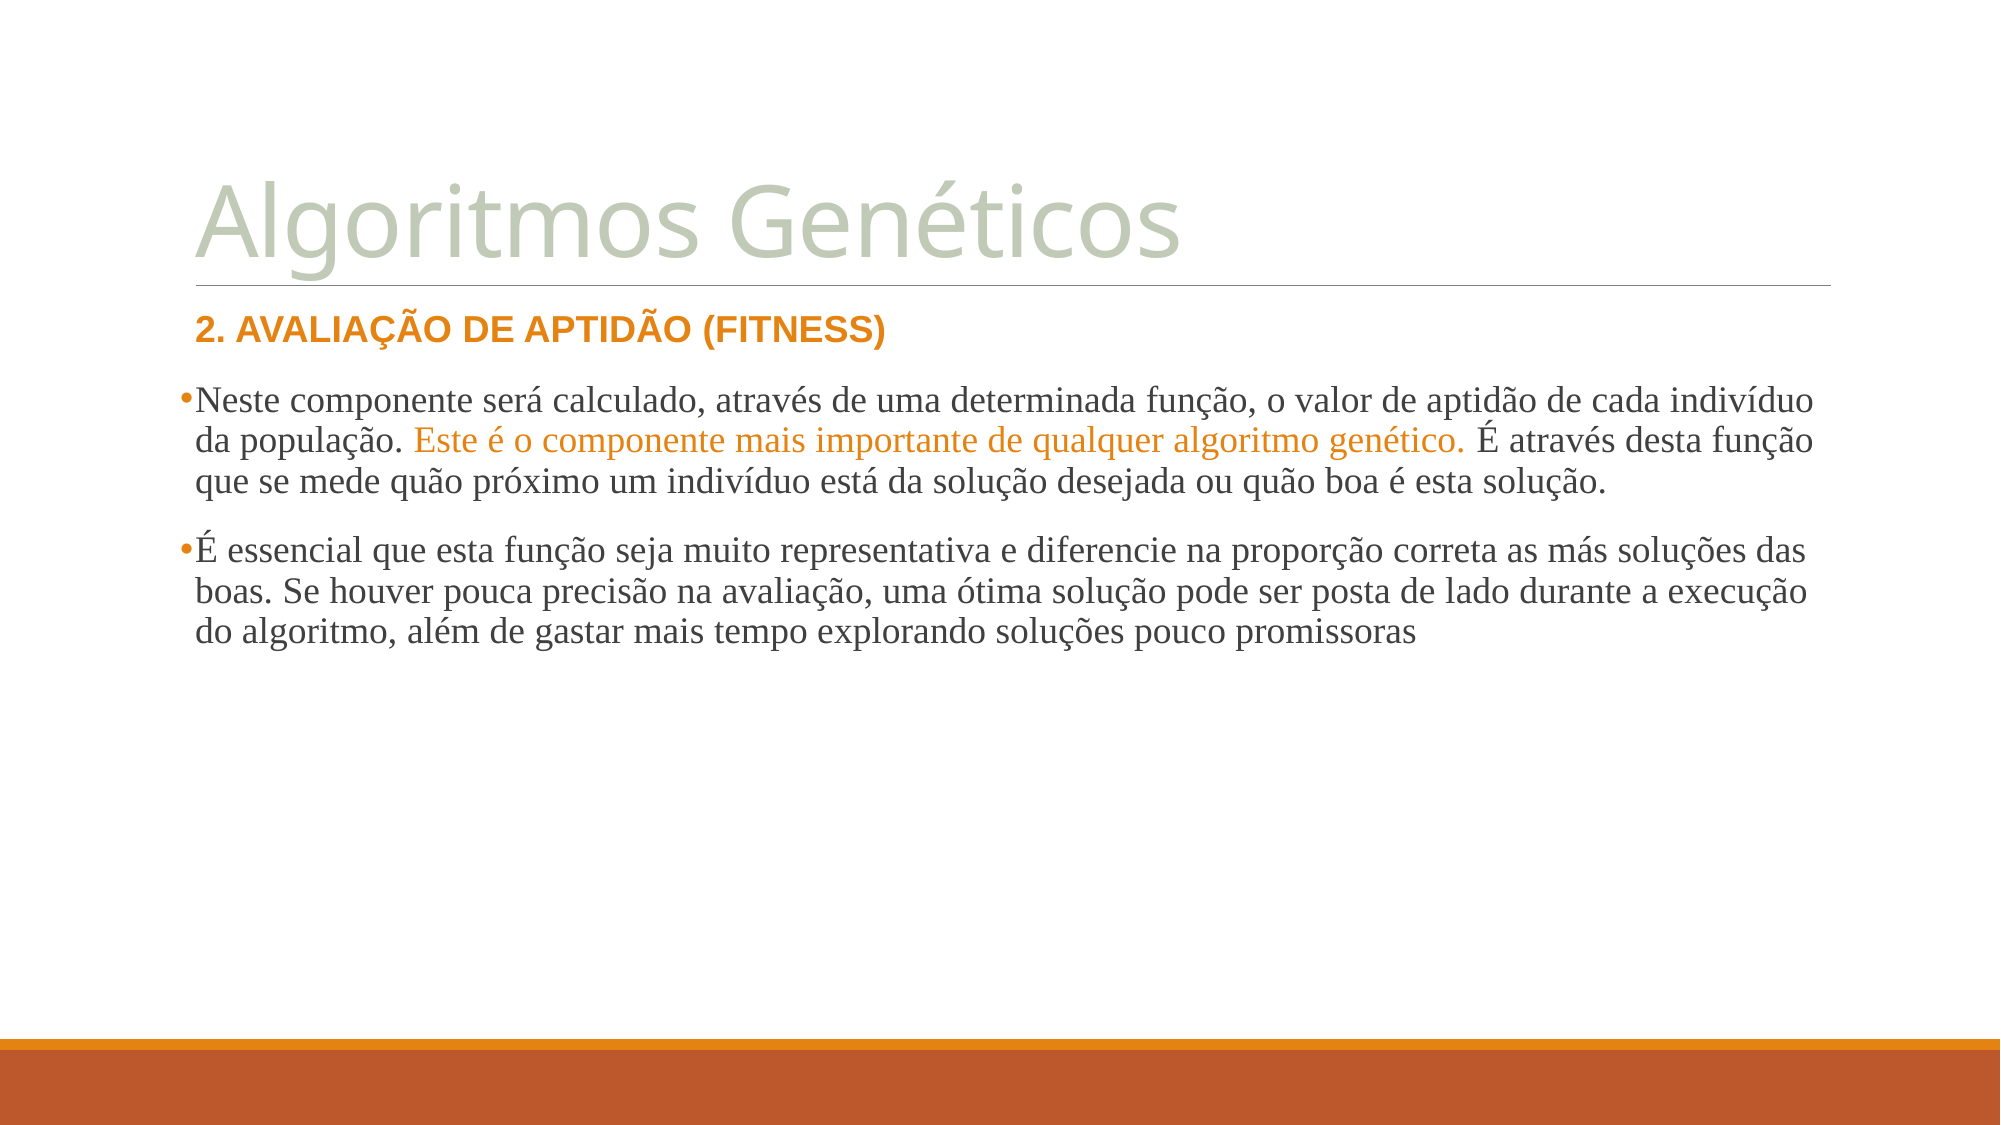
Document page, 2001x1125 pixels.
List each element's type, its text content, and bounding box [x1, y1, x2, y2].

title Algoritmos Genéticos [180, 47, 1830, 285]
list 2. AVALIAÇÃO DE APTIDÃO (FITNESS) Neste componente será calculado, através de uma determinada função, o valor de aptidão de cada indivíduo da população. Este é o componente mais importante de qualquer algoritmo genético. É através desta função que se mede quão próximo um indivíduo está da solução desejada ou quão boa é esta solução. É essencial que esta função seja muito representativa e diferencie na proporção correta as más soluções das boas. Se houver pouca precisão na avaliação, uma ótima solução pode ser posta de lado durante a execução do algoritmo, além de gastar mais tempo explorando soluções pouco promissoras [180, 302, 1830, 963]
